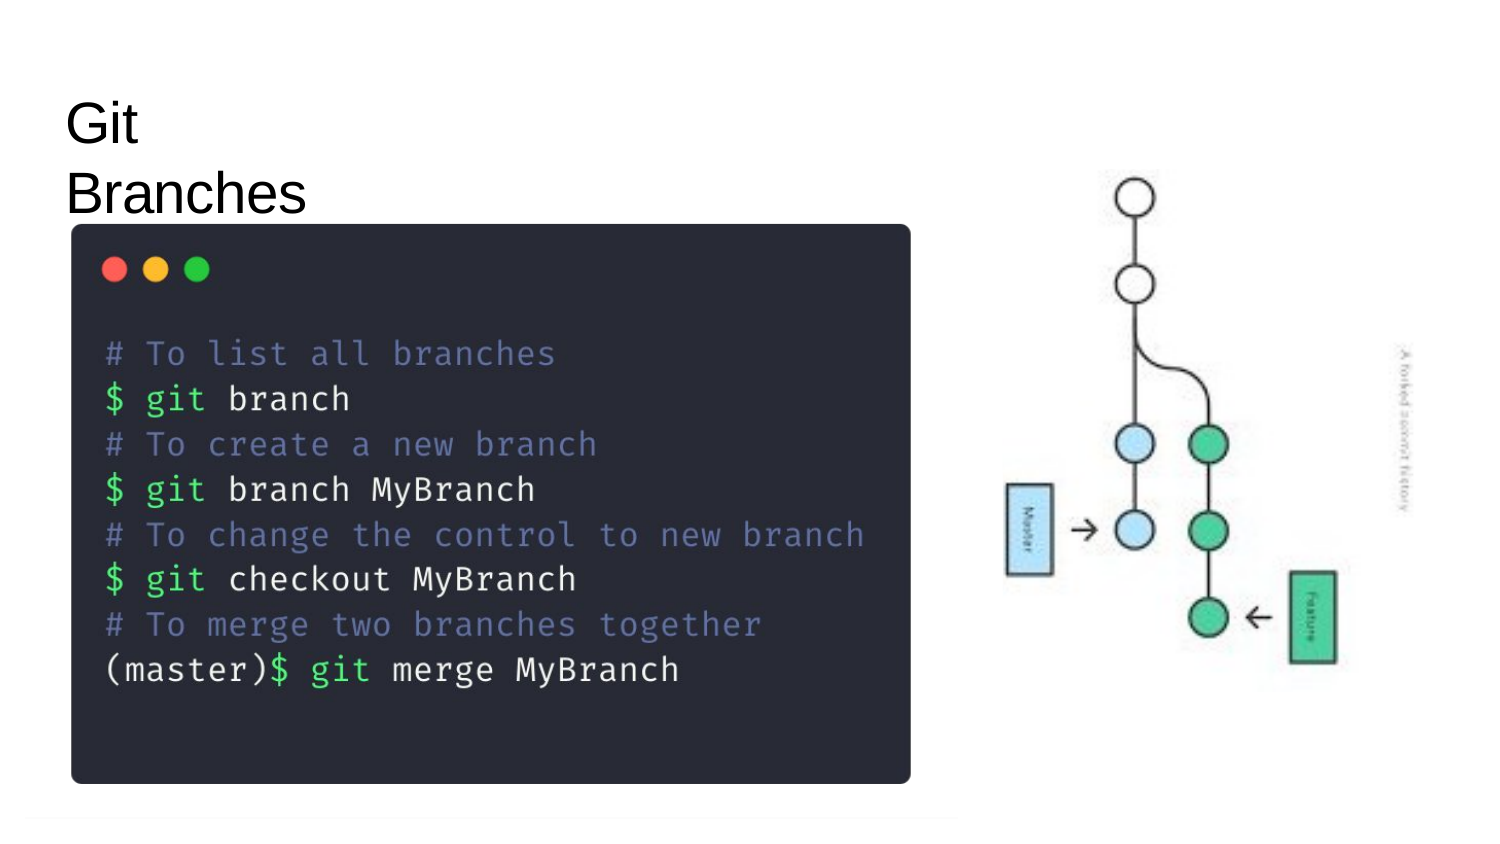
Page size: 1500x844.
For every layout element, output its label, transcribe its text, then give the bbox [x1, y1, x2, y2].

title Git Branches [63, 82, 397, 191]
text_box [1002, 169, 1414, 692]
text_box [24, 191, 958, 819]
